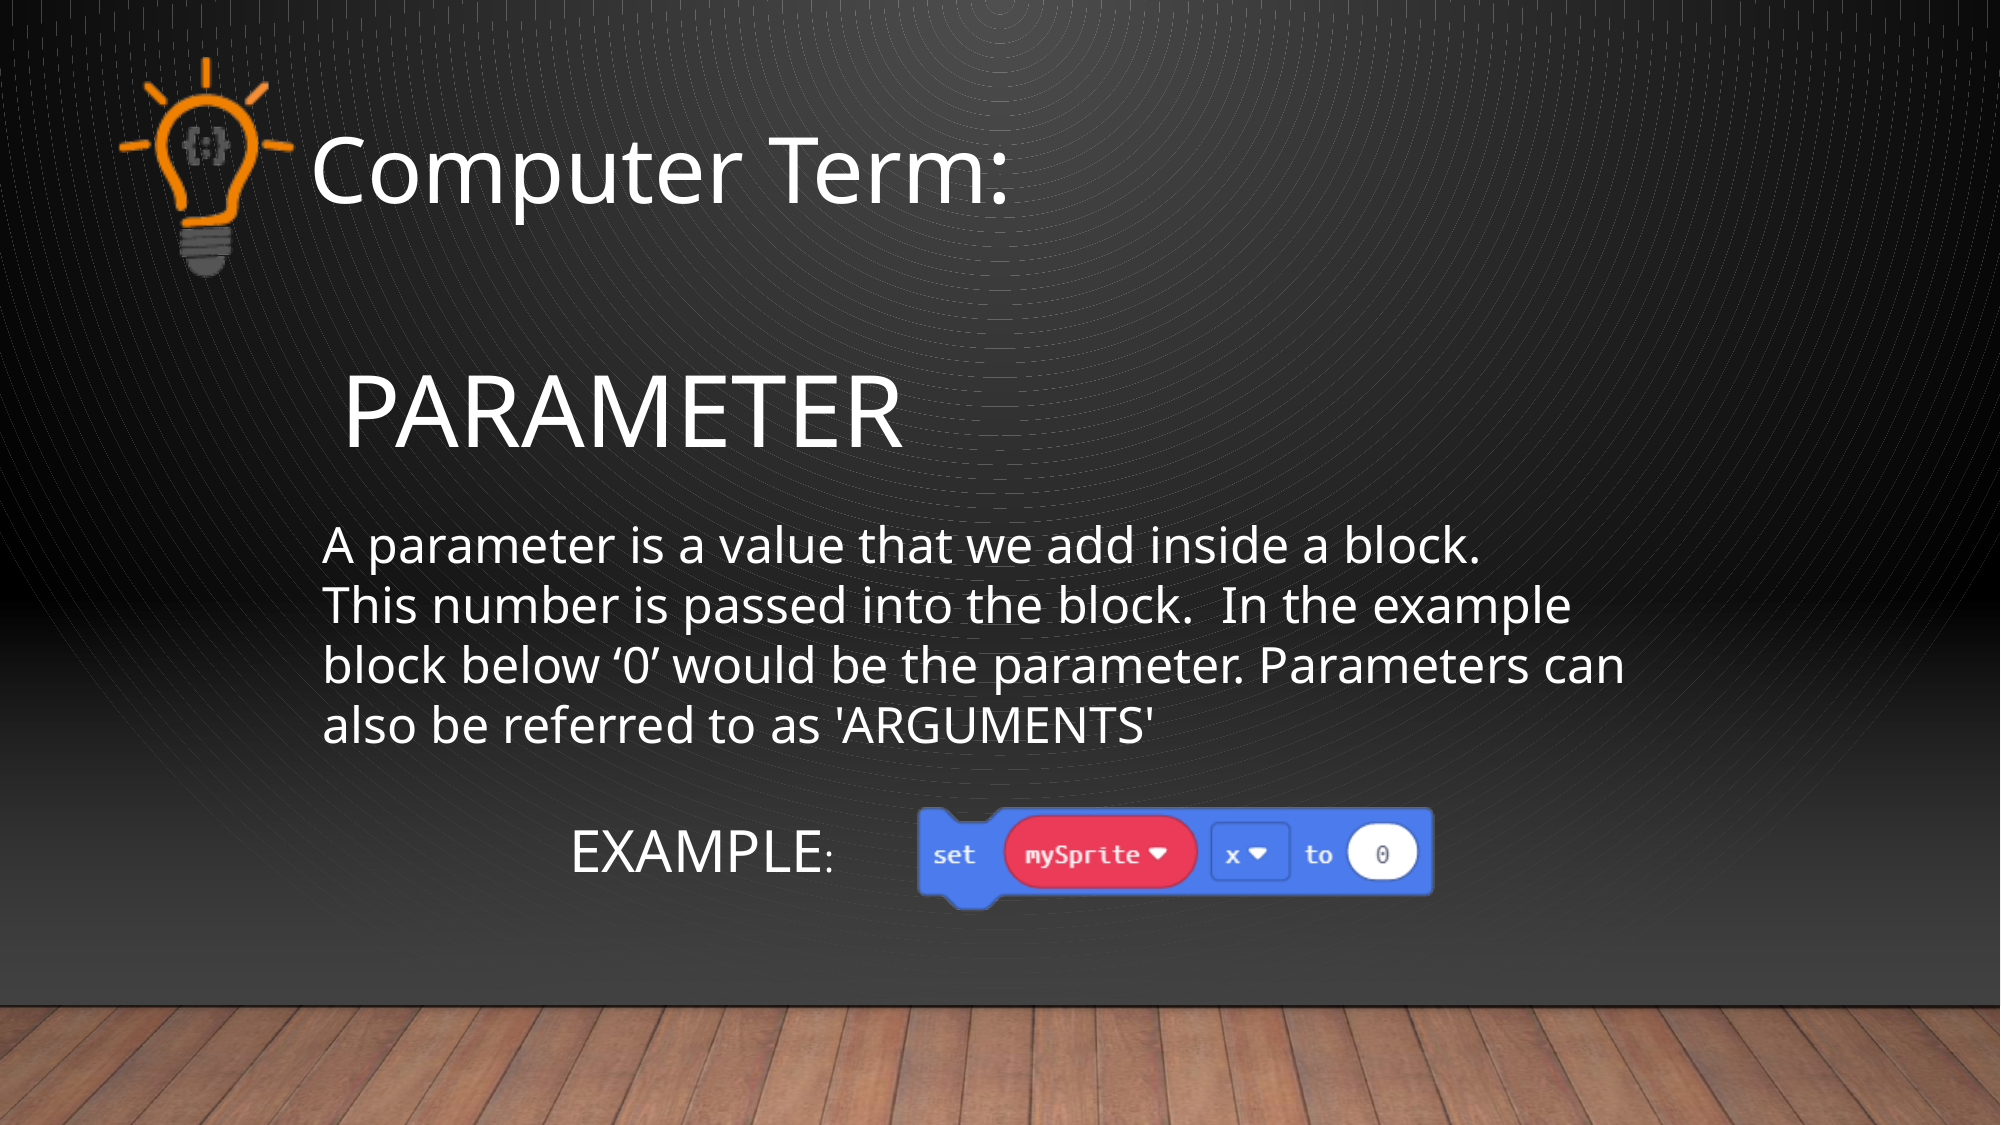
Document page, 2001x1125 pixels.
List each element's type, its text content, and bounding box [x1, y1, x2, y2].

picture [118, 56, 297, 279]
picture [908, 798, 1460, 913]
text_box Computer Term: [297, 104, 1028, 230]
text_box PARAMETER [325, 340, 2000, 476]
text_box [0, 593, 2000, 1005]
text_box A parameter is a value that we add inside a block. This number is passed into the block. In the example block below ‘0’ would be the parameter. Parameters can also be referred to as 'ARGUMENTS' [307, 506, 1643, 762]
text_box [80, 327, 988, 734]
text_box EXAMPLE: [554, 806, 859, 937]
picture [0, 1008, 2000, 1125]
